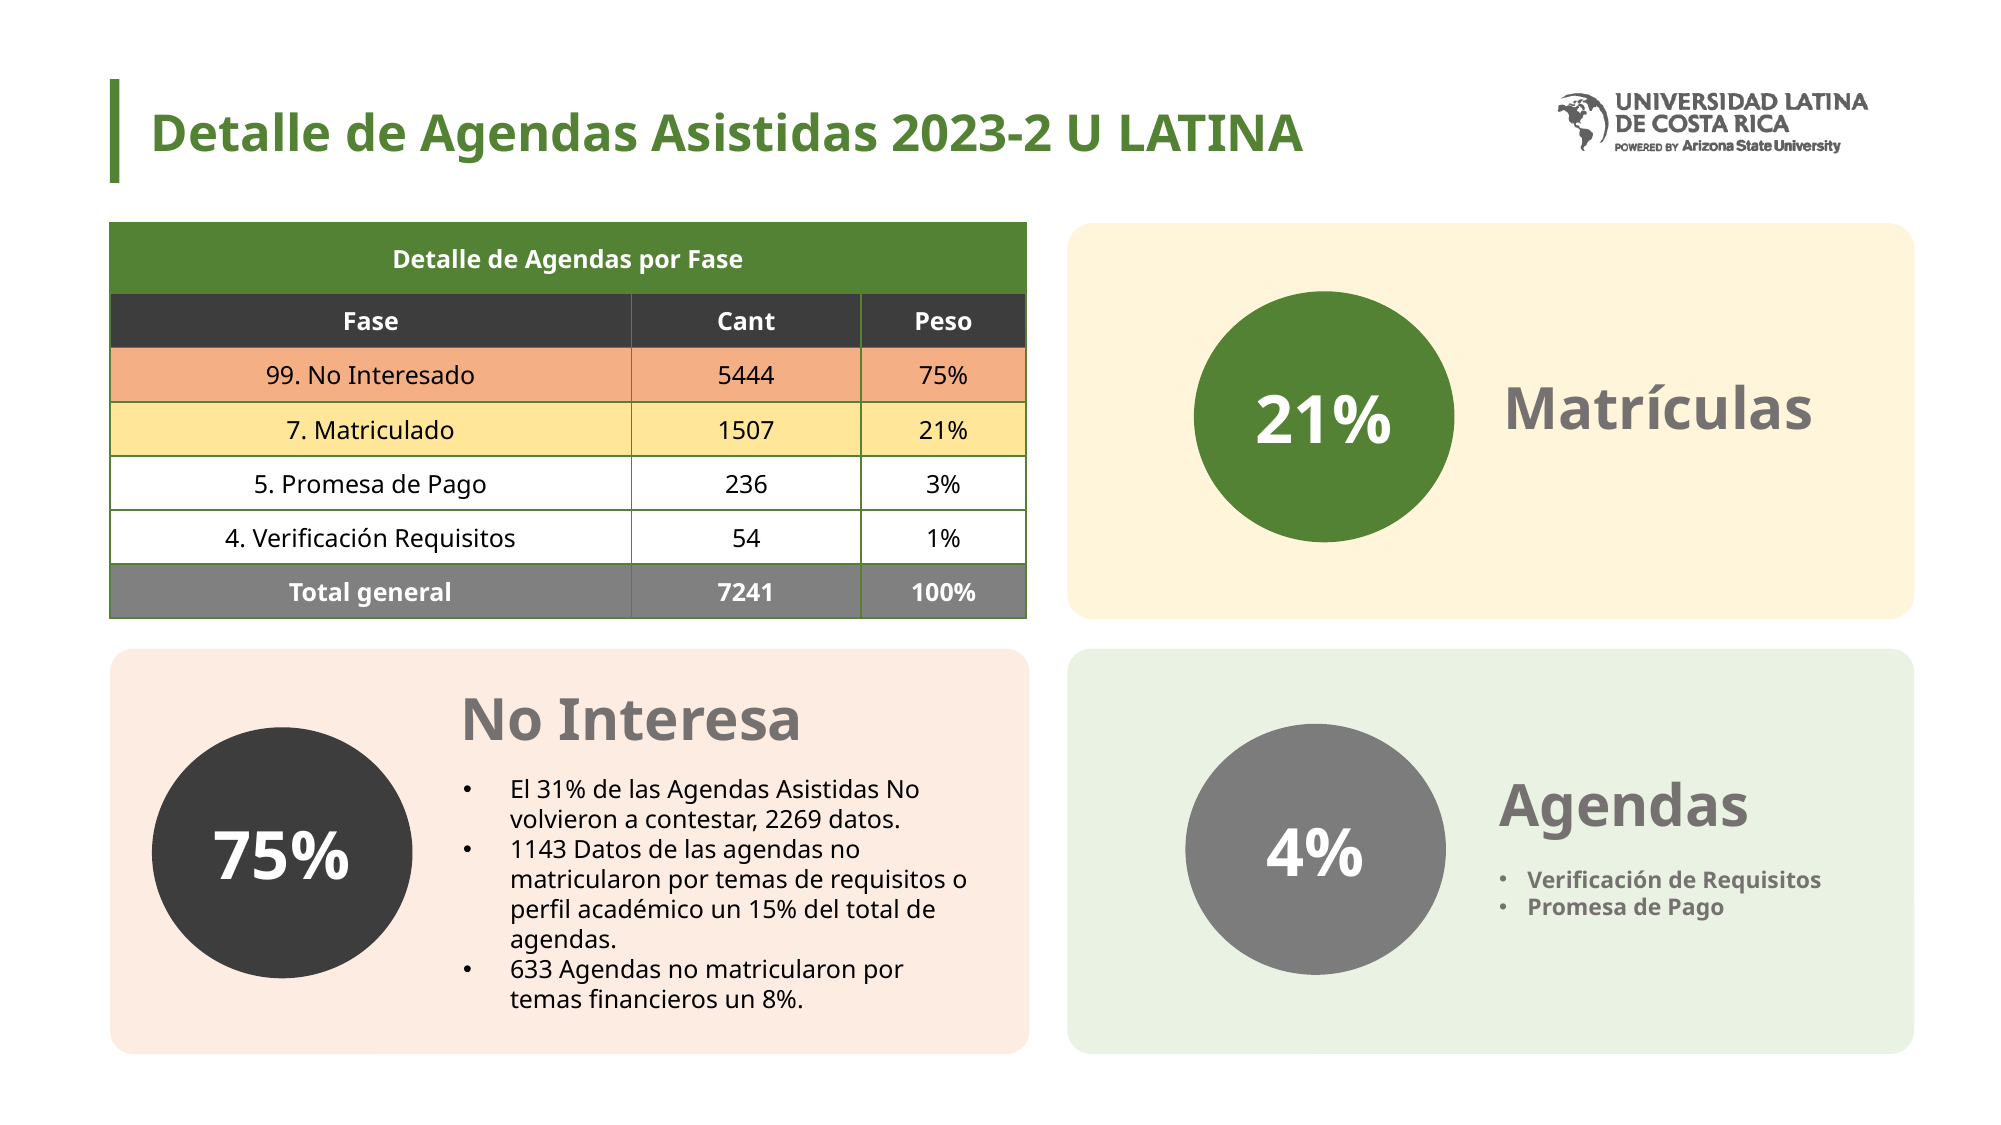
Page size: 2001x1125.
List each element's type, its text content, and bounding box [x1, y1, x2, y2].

table_cell 54 [632, 511, 860, 563]
table_cell 236 [632, 457, 860, 509]
table_cell Cant [632, 294, 860, 347]
table_cell 1507 [632, 403, 860, 455]
text_box No Interesa [445, 674, 819, 760]
text_box 4% [1184, 722, 1447, 976]
table_header Detalle de Agendas por Fase [111, 224, 1025, 293]
table_cell 5. Promesa de Pago [111, 457, 631, 509]
text_box Agendas Verificación de Requisitos Promesa de Pago [1484, 760, 1837, 928]
text_box [1066, 222, 1916, 621]
table_cell 3% [862, 457, 1025, 509]
table_cell 21% [862, 403, 1025, 455]
table_cell 100% [862, 565, 1025, 617]
table_cell 7241 [632, 565, 860, 617]
text_box [1066, 647, 1916, 1056]
text_box Matrículas [1488, 363, 1828, 449]
table_cell Total general [111, 565, 631, 617]
picture [1528, 79, 1915, 162]
table_cell 75% [862, 348, 1025, 401]
table_cell 5444 [632, 348, 860, 401]
table_cell Fase [111, 294, 631, 347]
text_box [109, 78, 120, 184]
table_cell 4. Verificación Requisitos [111, 511, 631, 563]
text_box El 31% de las Agendas Asistidas No volvieron a contestar, 2269 datos. 1143 Datos de las agendas no matricularon por temas de requisitos o perfil académico un 15% del total de agendas. 633 Agendas no matricularon por temas financieros un 8%. [448, 766, 994, 1021]
text_box Detalle de Agendas Asistidas 2023-2 U LATINA [135, 83, 1385, 187]
table_cell 7. Matriculado [111, 403, 631, 455]
table_cell 99. No Interesado [111, 348, 631, 401]
text_box 75% [150, 726, 414, 980]
text_box 21% [1192, 290, 1456, 544]
text_box [108, 647, 1031, 1056]
table_cell Peso [862, 294, 1025, 347]
table_cell 1% [862, 511, 1025, 563]
